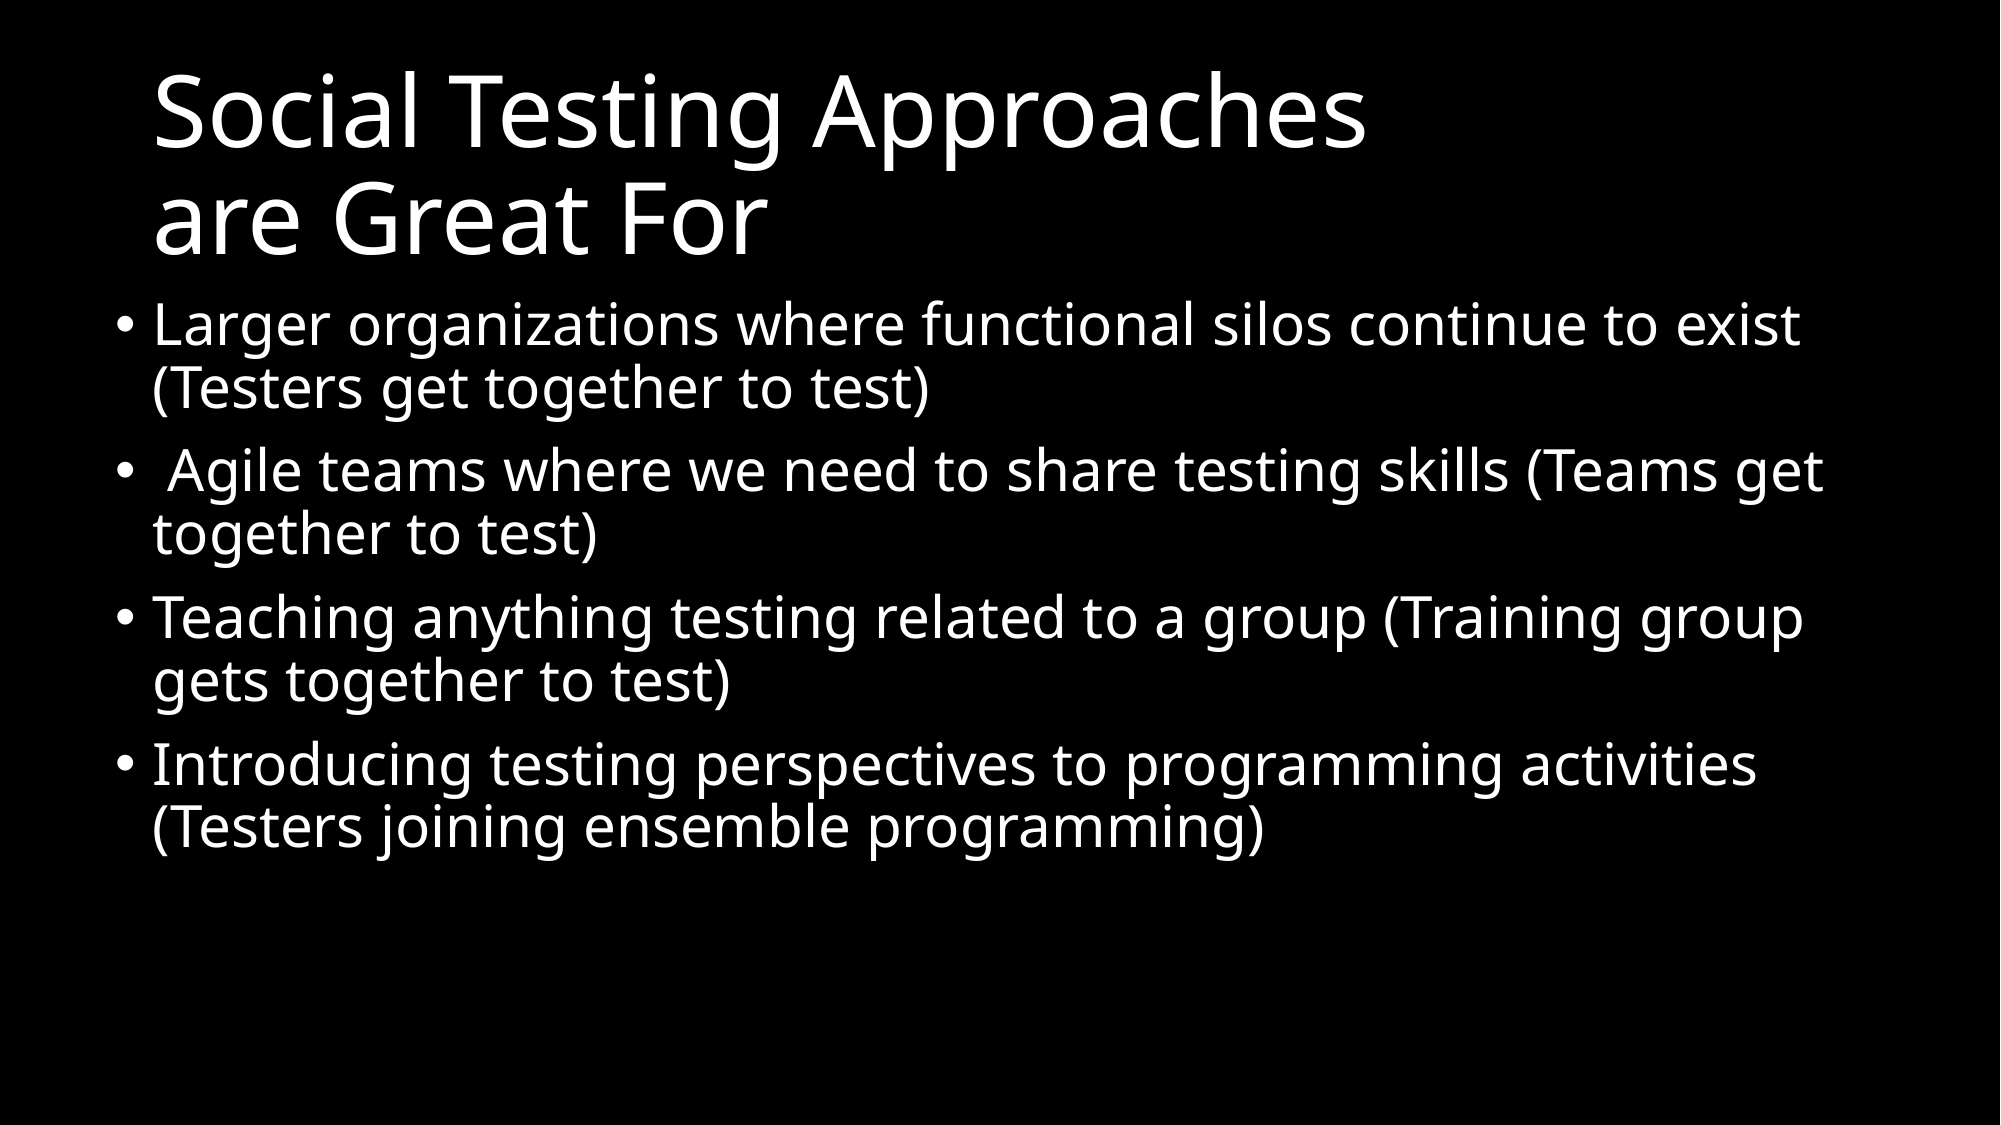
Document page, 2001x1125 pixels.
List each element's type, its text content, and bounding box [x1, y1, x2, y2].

list Larger organizations where functional silos continue to exist (Testers get together to test) Agile teams where we need to share testing skills (Teams get together to test) Teaching anything testing related to a group (Training group gets together to test) Introducing testing perspectives to programming activities (Testers joining ensemble programming) [100, 287, 1900, 1005]
title Social Testing Approaches are Great For [137, 59, 1863, 278]
